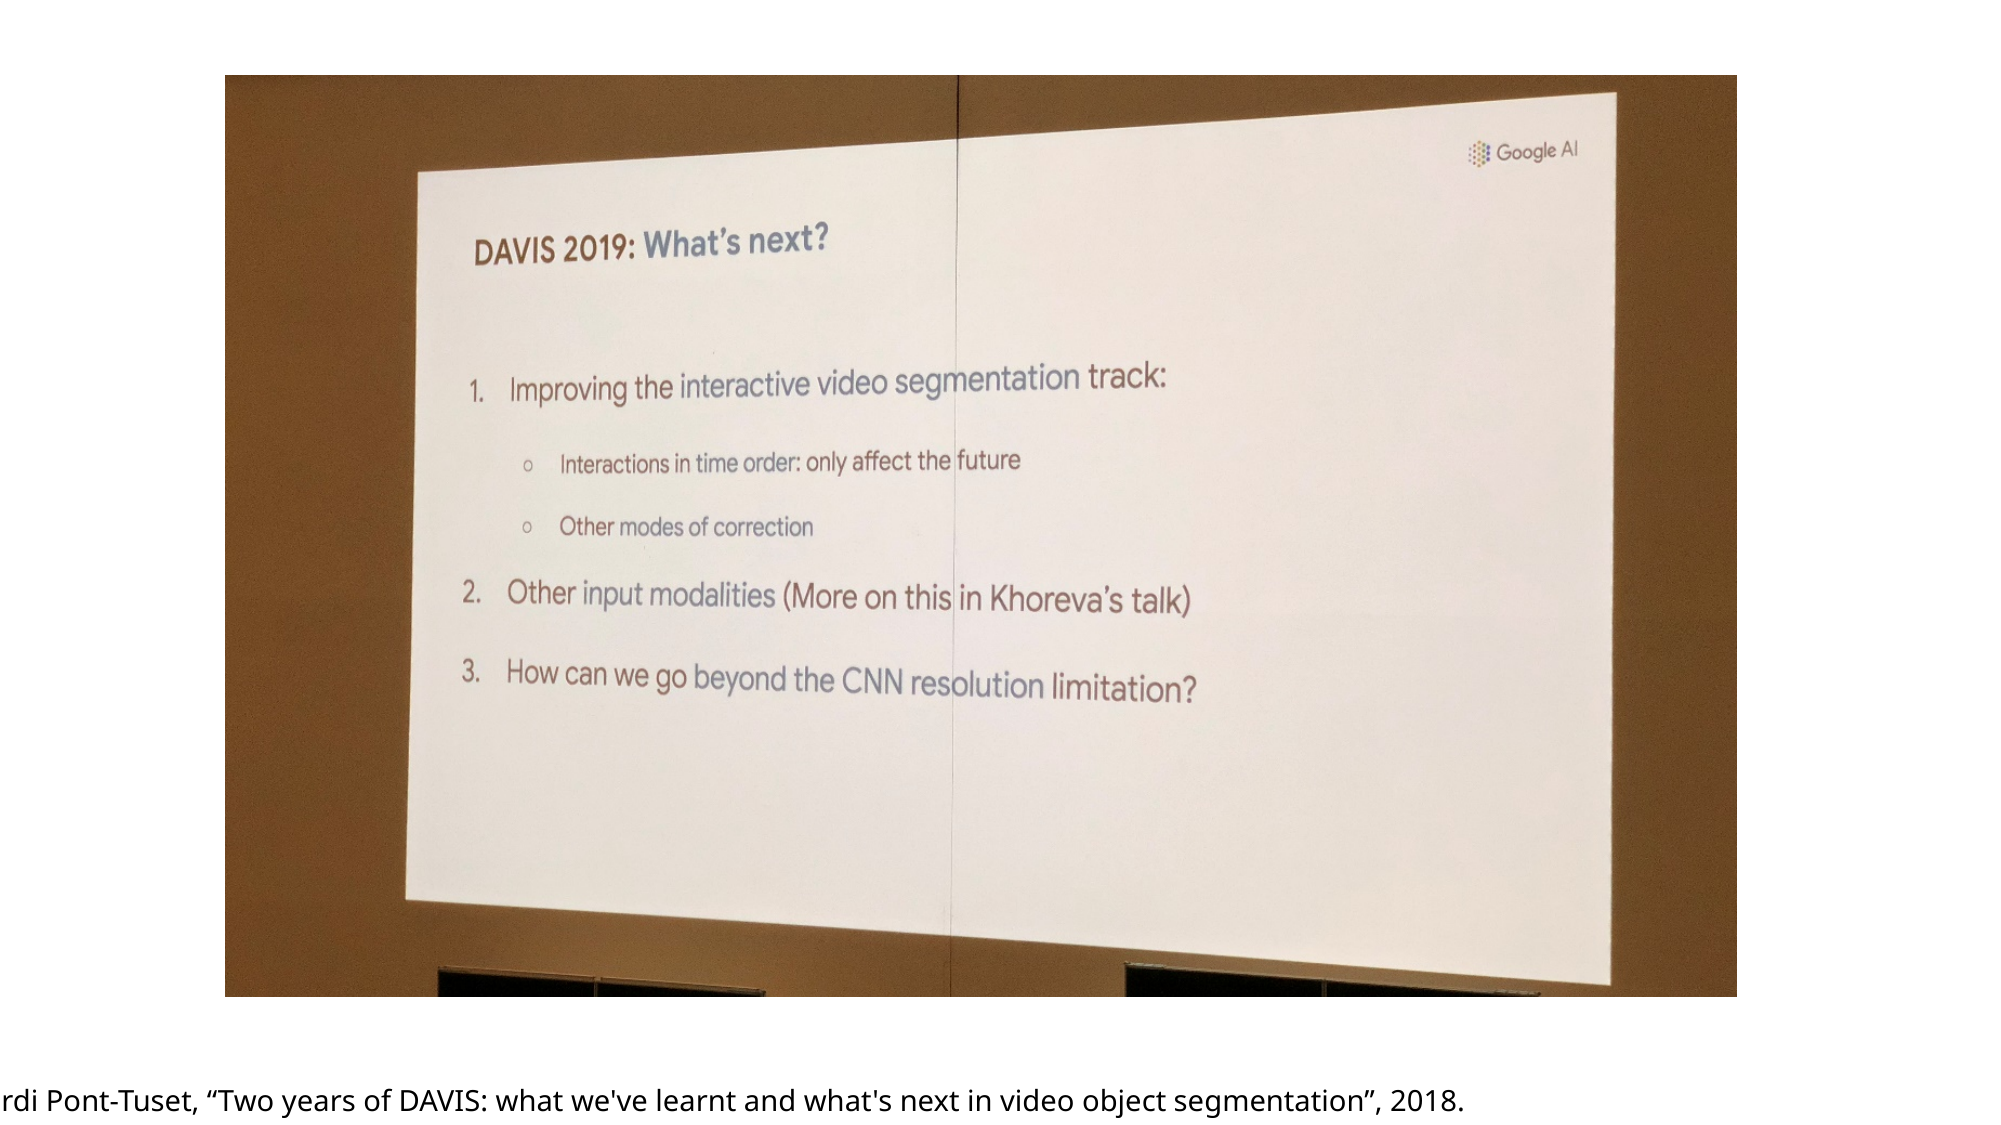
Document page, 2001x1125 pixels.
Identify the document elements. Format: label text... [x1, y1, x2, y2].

text_box Jordi Pont-Tuset, “Two years of DAVIS: what we've learnt and what's next in video object segmentation”, 2018. [0, 1074, 1481, 1125]
picture [223, 75, 1737, 997]
